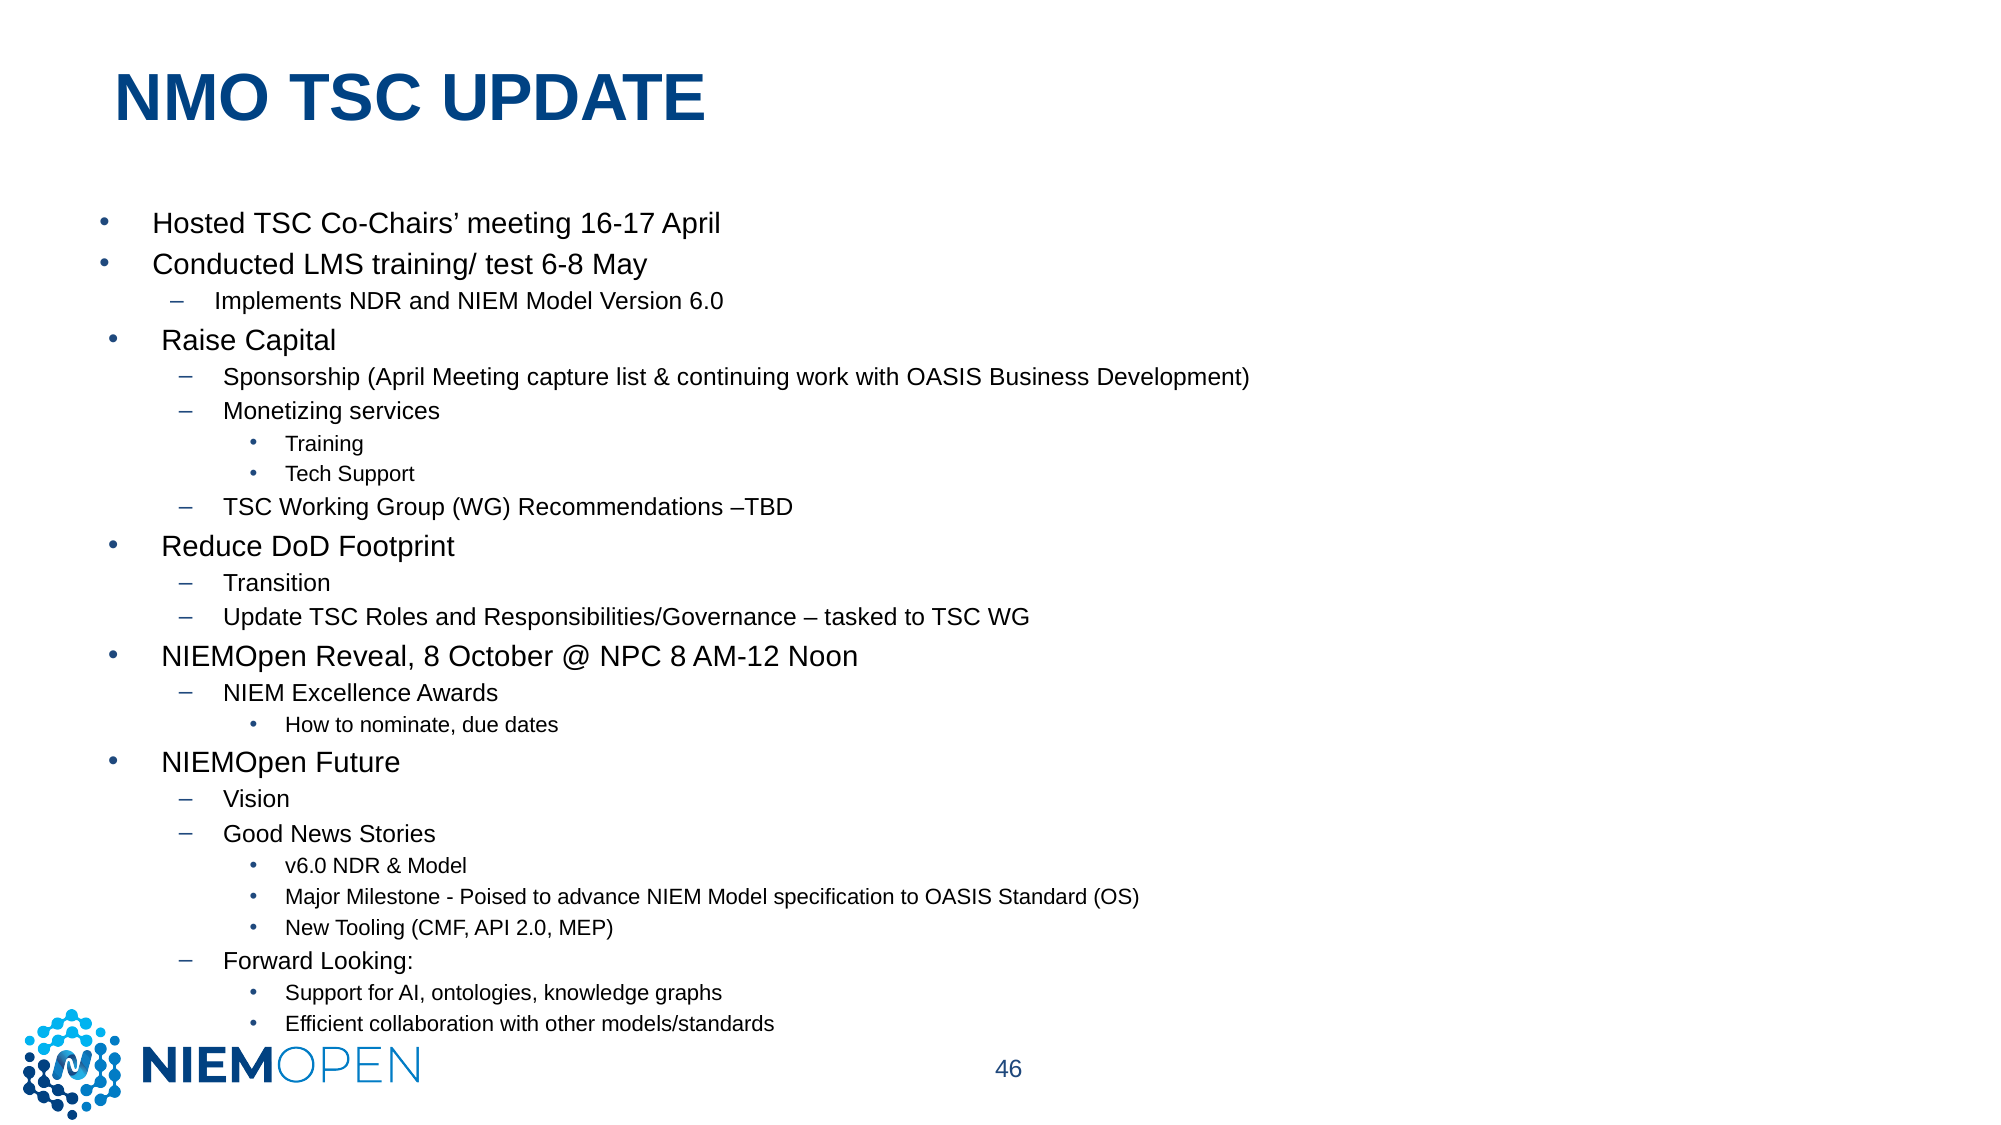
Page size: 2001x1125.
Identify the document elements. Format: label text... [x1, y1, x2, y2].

picture [23, 1009, 419, 1120]
title NMO TSC UPDATE [66, 9, 1856, 242]
text_box Hosted TSC Co-Chairs’ meeting 16-17 April Conducted LMS training/ test 6-8 May Implements NDR and NIEM Model Version 6.0 Raise Capital Sponsorship (April Meeting capture list & continuing work with OASIS Business Development) Monetizing services Training Tech Support TSC Working Group (WG) Recommendations –TBD Reduce DoD Footprint Transition Update TSC Roles and Responsibilities/Governance – tasked to TSC WG NIEMOpen Reveal, 8 October @ NPC 8 AM-12 Noon NIEM Excellence Awards How to nominate, due dates NIEMOpen Future Vision Good News Stories v6.0 NDR & Model Major Milestone - Poised to advance NIEM Model specification to OASIS Standard (OS) New Tooling (CMF, API 2.0, MEP) Forward Looking: Support for AI, ontologies, knowledge graphs Efficient collaboration with other models/standards [84, 196, 1902, 1053]
picture [76, 1009, 84, 1018]
text_box 46 [993, 1053, 1026, 1083]
